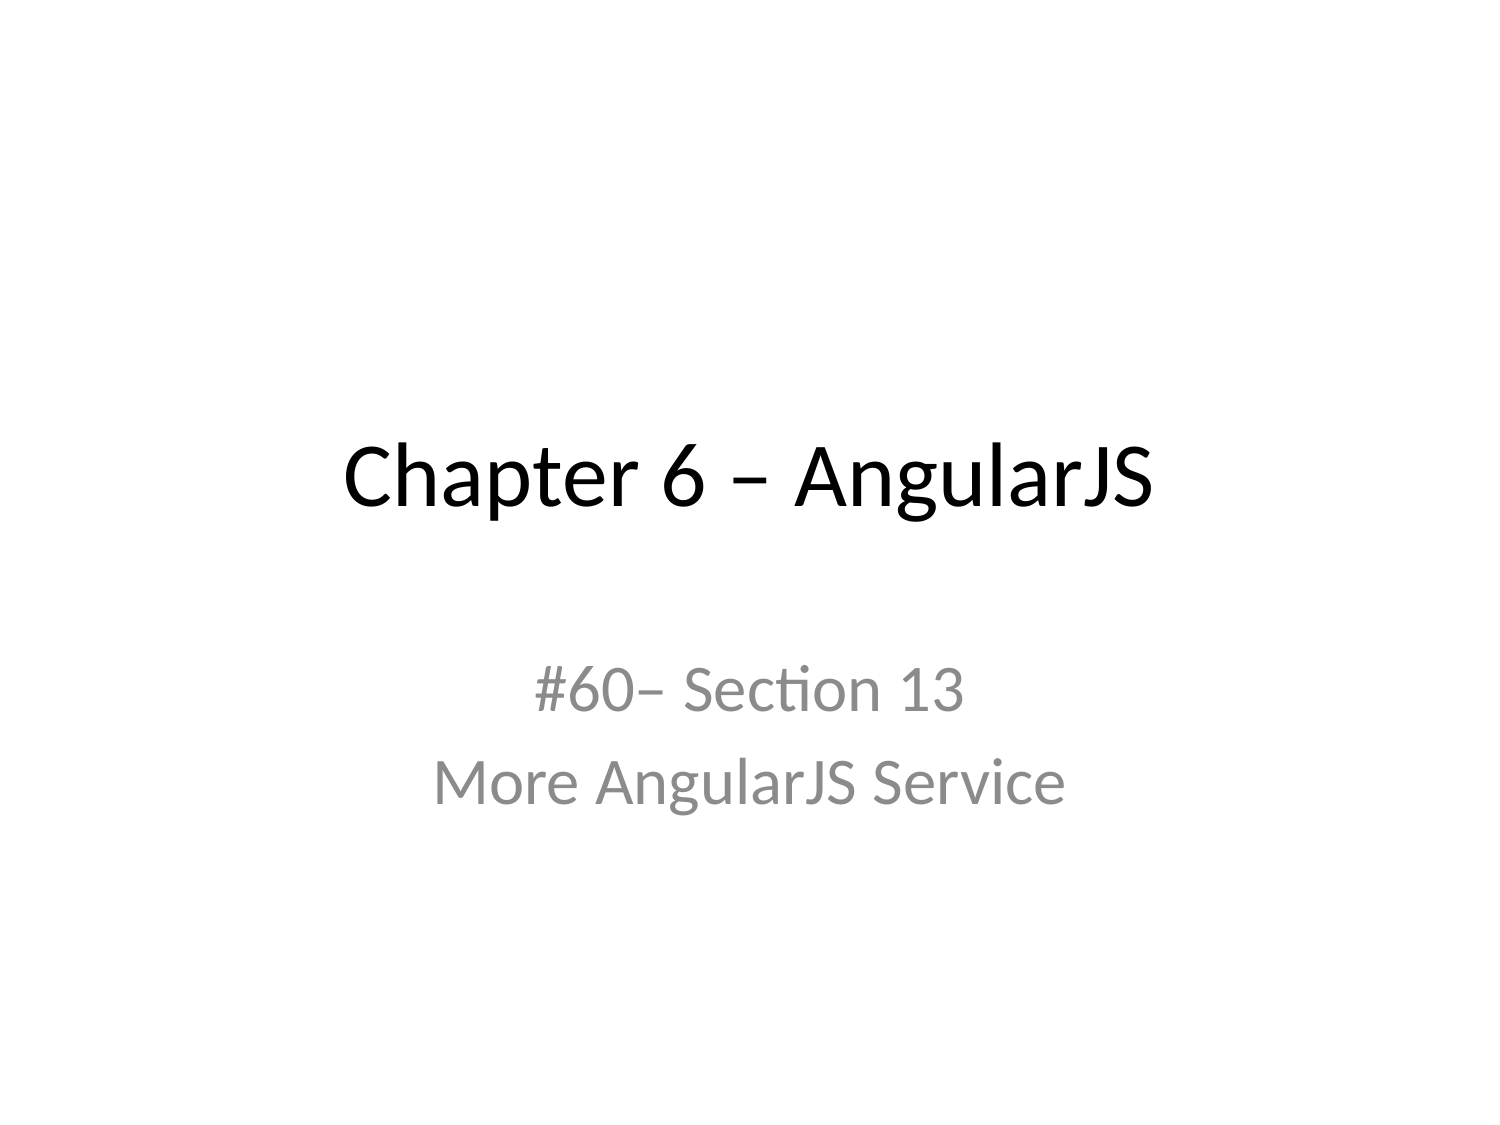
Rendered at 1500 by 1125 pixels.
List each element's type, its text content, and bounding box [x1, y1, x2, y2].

title Chapter 6 – AngularJS [112, 349, 1388, 591]
subtitle #60– Section 13 More AngularJS Service [225, 637, 1275, 925]
